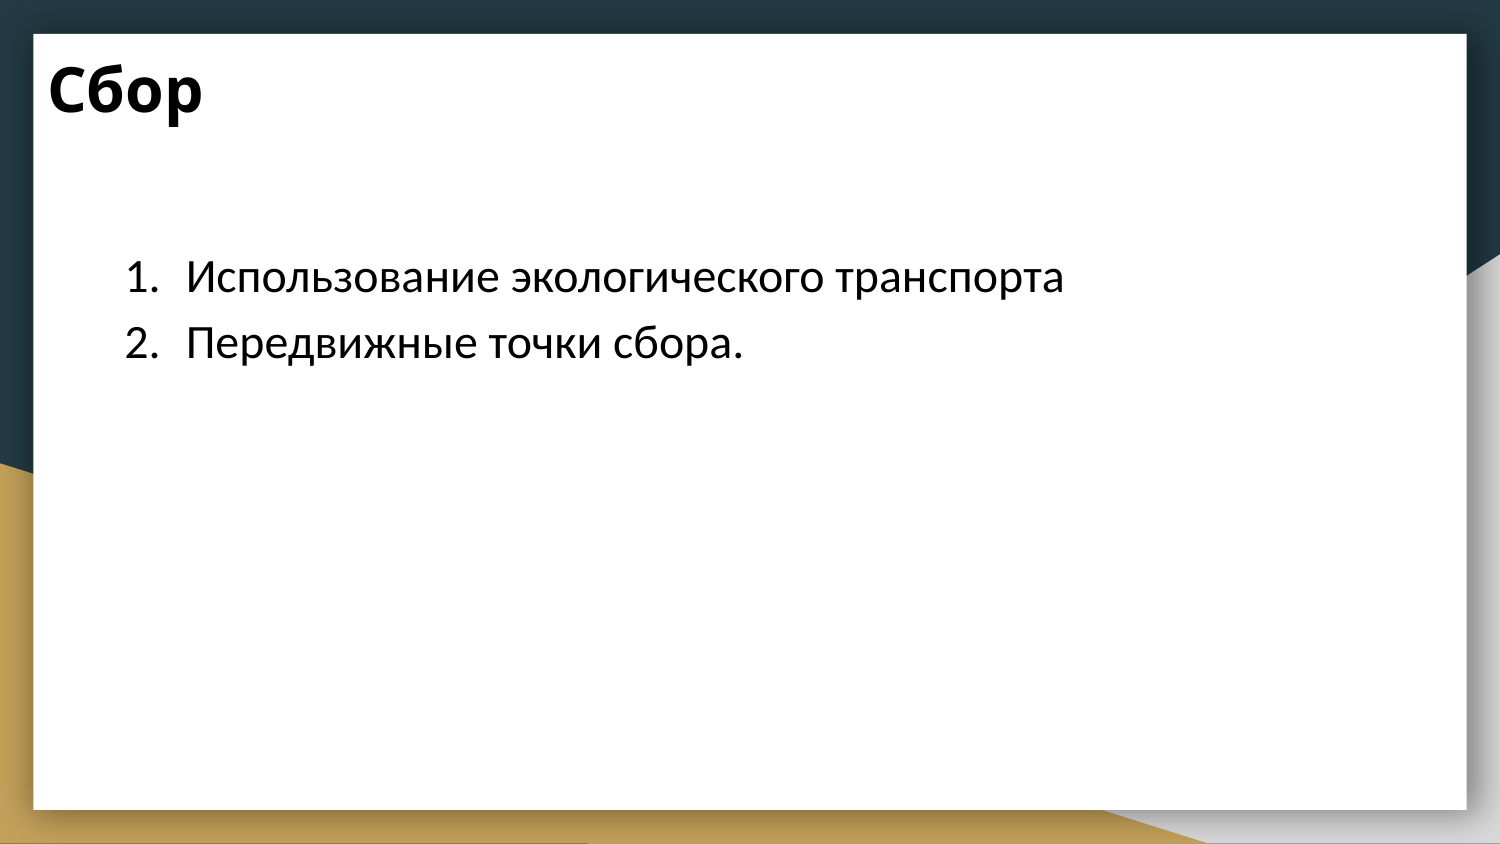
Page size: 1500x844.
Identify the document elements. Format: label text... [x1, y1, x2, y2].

list Использование экологического транспорта Передвижные точки сбора. [95, 221, 1327, 623]
title Сбор [32, 34, 1264, 192]
